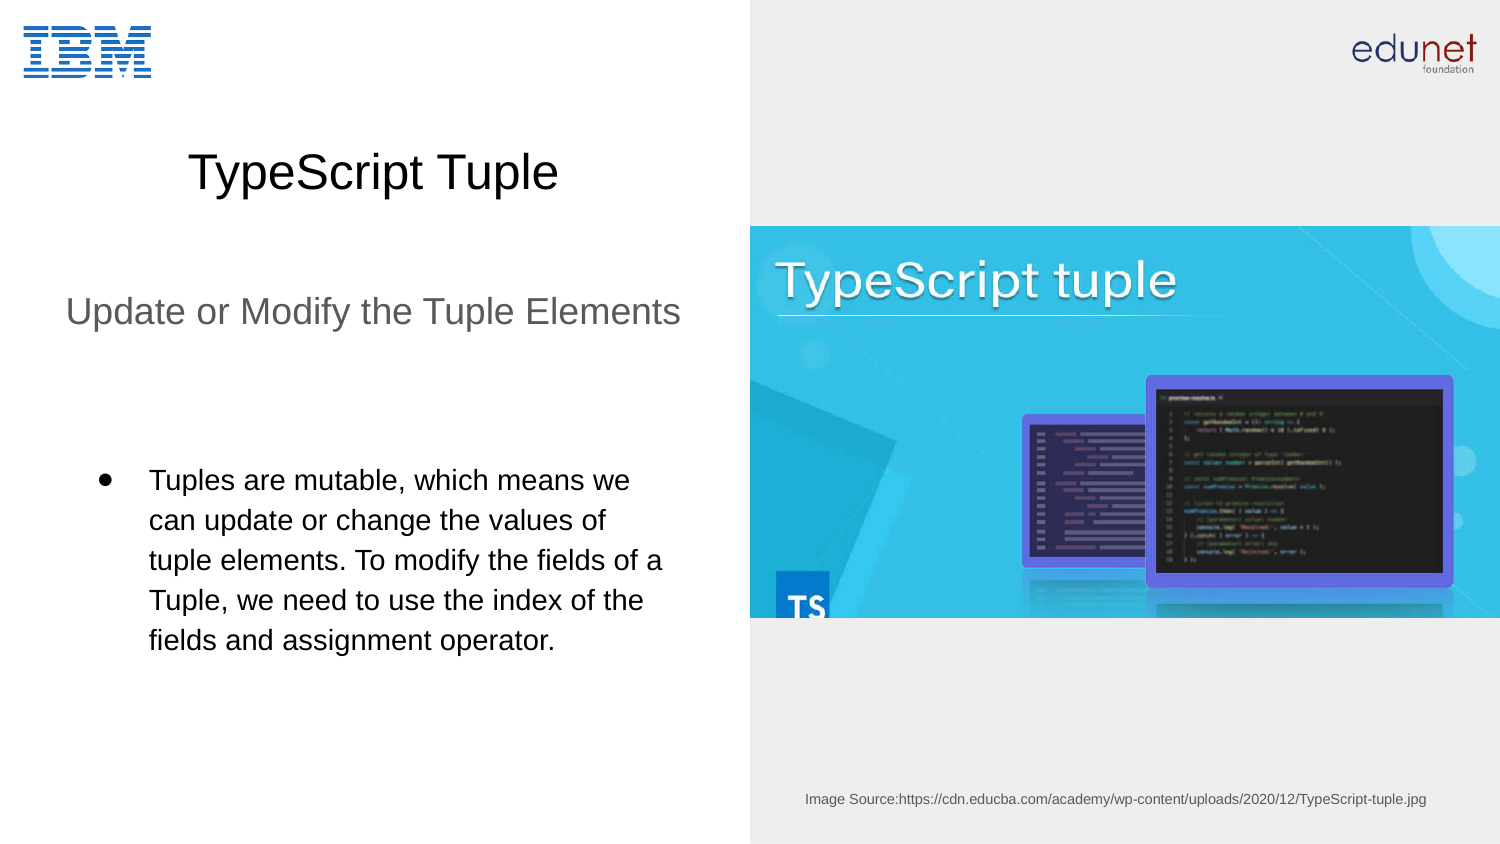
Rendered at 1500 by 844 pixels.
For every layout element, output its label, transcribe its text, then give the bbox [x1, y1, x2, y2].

list Tuples are mutable, which means we can update or change the values of tuple elements. To modify the fields of a Tuple, we need to use the index of the fields and assignment operator. [58, 412, 689, 701]
picture [23, 26, 151, 78]
picture [749, 226, 1500, 618]
subtitle Update or Modify the Tuple Elements [41, 257, 706, 363]
title TypeScript Tuple [41, 117, 706, 223]
picture [1350, 26, 1480, 78]
list Image Source:https://cdn.educba.com/academy/wp-content/uploads/2020/12/TypeScript-tuple.jpg [790, 772, 1477, 814]
